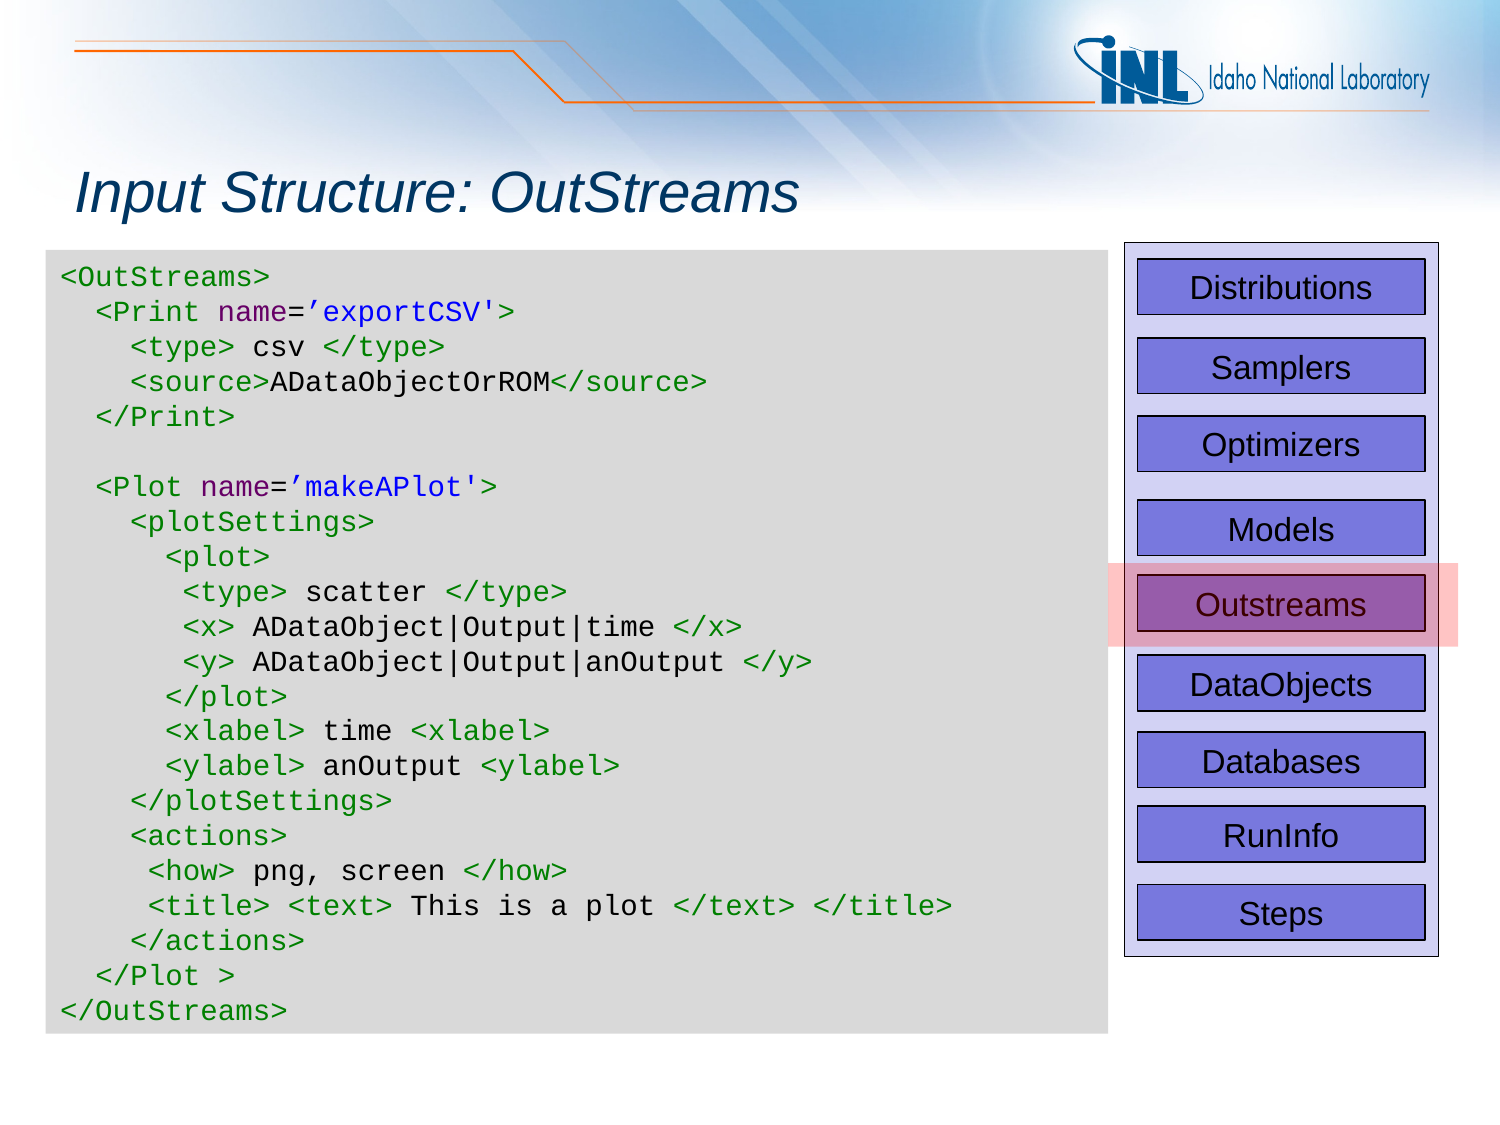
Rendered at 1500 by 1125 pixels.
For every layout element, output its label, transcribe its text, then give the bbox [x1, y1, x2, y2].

text_box Databases [1137, 731, 1425, 788]
text_box Optimizers [1137, 415, 1425, 472]
title Input Structure: OutStreams [74, 164, 1426, 227]
text_box [1124, 242, 1439, 563]
text_box Samplers [1137, 338, 1425, 394]
text_box <OutStreams> <Print name=’exportCSV'> <type> csv </type> <source>ADataObjectOrROM</source> </Print> <Plot name=’makeAPlot'> <plotSettings> <plot> <type> scatter </type> <x> ADataObject|Output|time </x> <y> ADataObject|Output|anOutput </y> </plot> <xlabel> time <xlabel> <ylabel> anOutput <ylabel> </plotSettings> <actions> <how> png, screen </how> <title> <text> This is a plot </text> </title> </actions> </Plot > </OutStreams> [45, 249, 1109, 1034]
picture [0, 0, 1500, 1125]
text_box Steps [1137, 884, 1425, 941]
text_box [1108, 563, 1459, 647]
text_box Models [1137, 499, 1425, 556]
text_box [1124, 647, 1439, 957]
text_box Distributions [1137, 258, 1425, 315]
text_box RunInfo [1137, 806, 1425, 862]
text_box DataObjects [1137, 655, 1425, 711]
